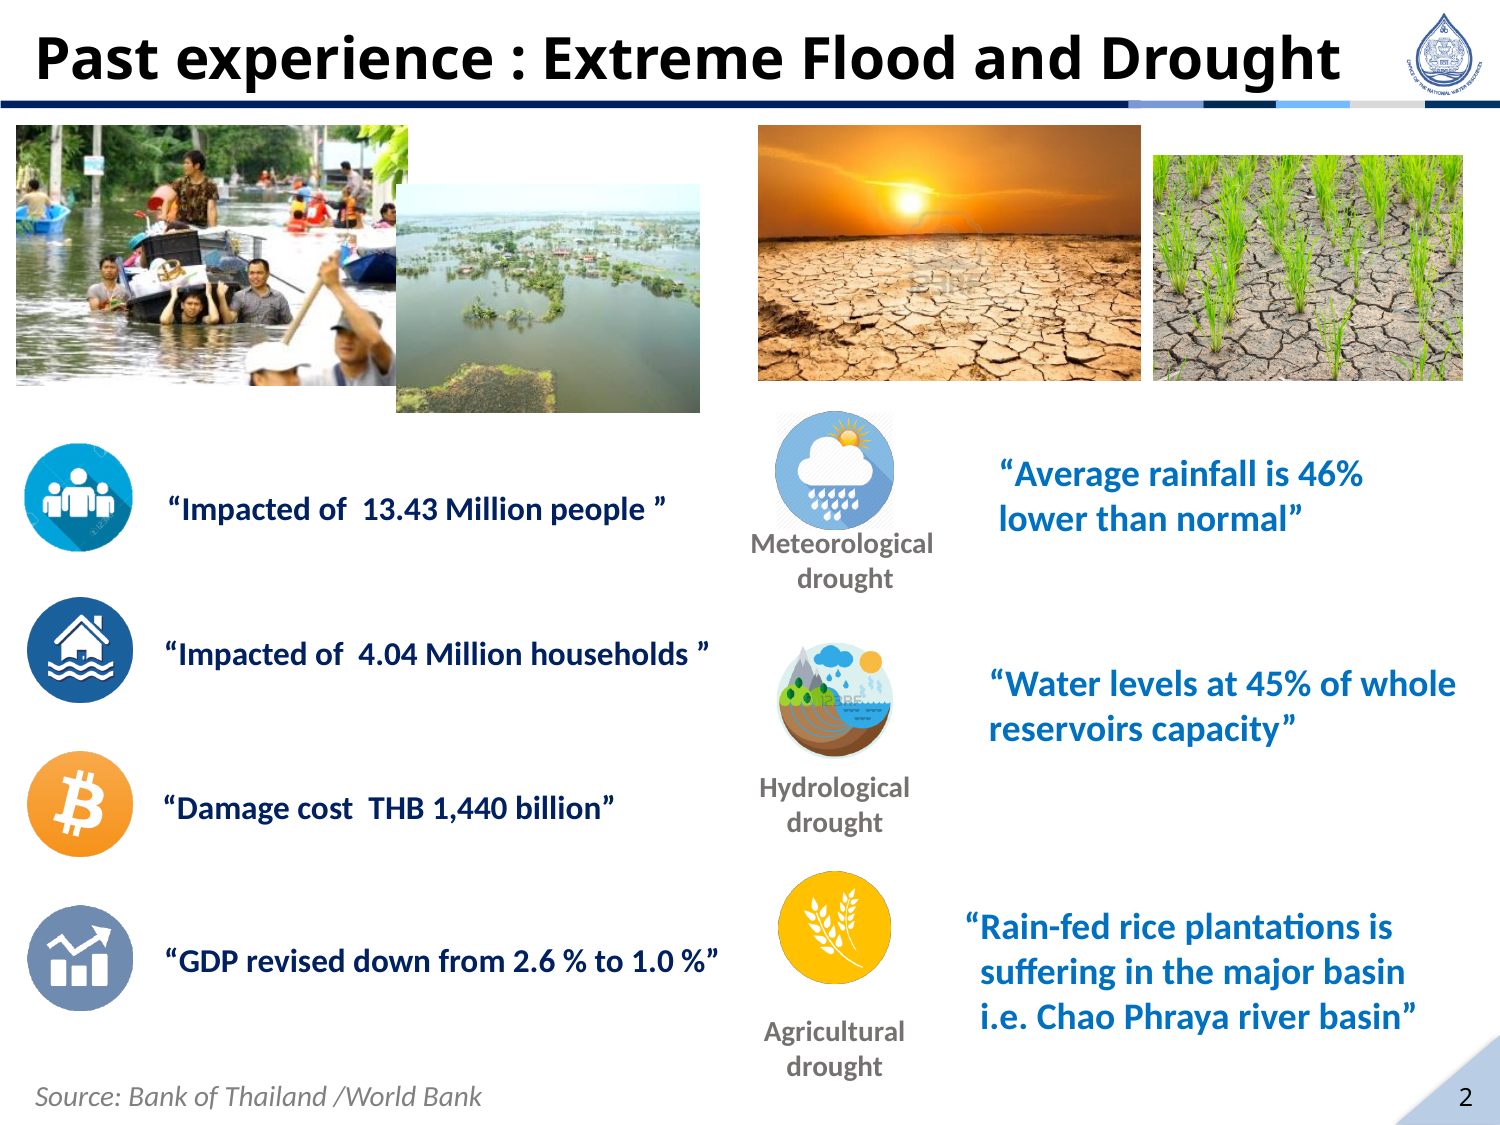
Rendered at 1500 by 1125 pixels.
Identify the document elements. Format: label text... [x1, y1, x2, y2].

text_box Meteorological drought [666, 517, 1025, 602]
text_box “Impacted of 13.43 Million people ” [152, 479, 739, 535]
picture [5, 424, 141, 561]
picture [1391, 2, 1498, 109]
text_box “Damage cost THB 1,440 billion” [147, 778, 739, 834]
text_box “GDP revised down from 2.6 % to 1.0 %” [149, 932, 769, 987]
picture [1153, 155, 1463, 381]
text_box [1252, 1034, 1500, 1125]
text_box Hydrological drought [671, 760, 999, 846]
picture [768, 633, 902, 767]
picture [775, 411, 895, 531]
text_box Source: Bank of Thailand /World Bank [20, 1069, 498, 1120]
picture [757, 125, 1141, 381]
picture [16, 125, 701, 414]
picture [778, 871, 891, 984]
text_box Agricultural drought [655, 1004, 1015, 1090]
text_box “Rain-fed rice plantations is suffering in the major basin i.e. Chao Phraya river basin” [949, 894, 1500, 1044]
text_box “Average rainfall is 46% lower than normal” [983, 441, 1445, 547]
text_box “Water levels at 45% of whole reservoirs capacity” [974, 652, 1484, 757]
picture [27, 751, 134, 857]
text_box Past experience : Extreme Flood and Drought [19, 3, 1387, 99]
picture [27, 597, 134, 704]
picture [27, 905, 134, 1011]
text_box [0, 100, 1385, 109]
text_box “Impacted of 4.04 Million households ” [149, 625, 769, 680]
